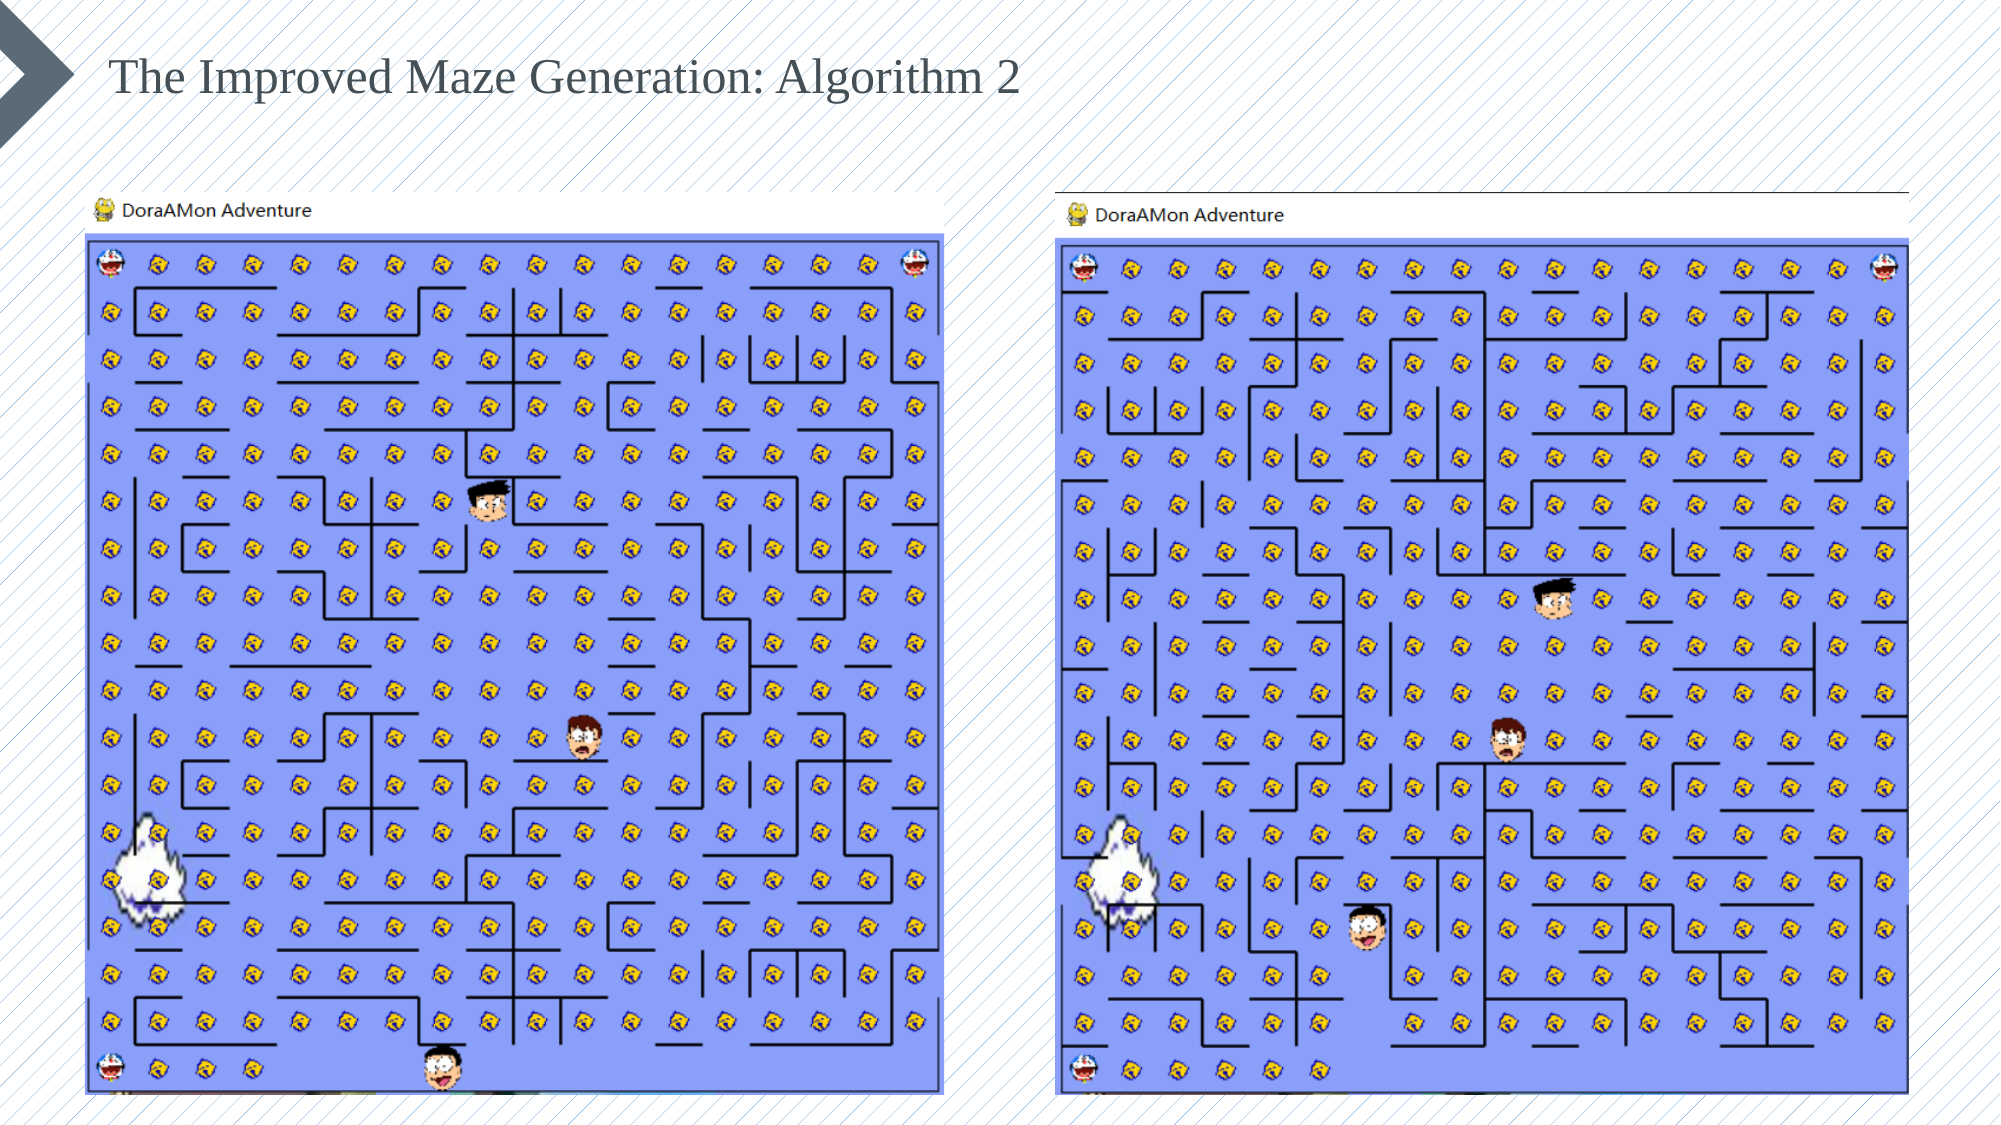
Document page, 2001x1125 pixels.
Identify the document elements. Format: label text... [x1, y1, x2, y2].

picture [1055, 192, 1909, 1095]
text_box [0, 21, 53, 128]
text_box The Improved Maze Generation: Algorithm 2 [93, 36, 1470, 112]
picture [84, 192, 945, 1095]
text_box [0, 0, 76, 151]
